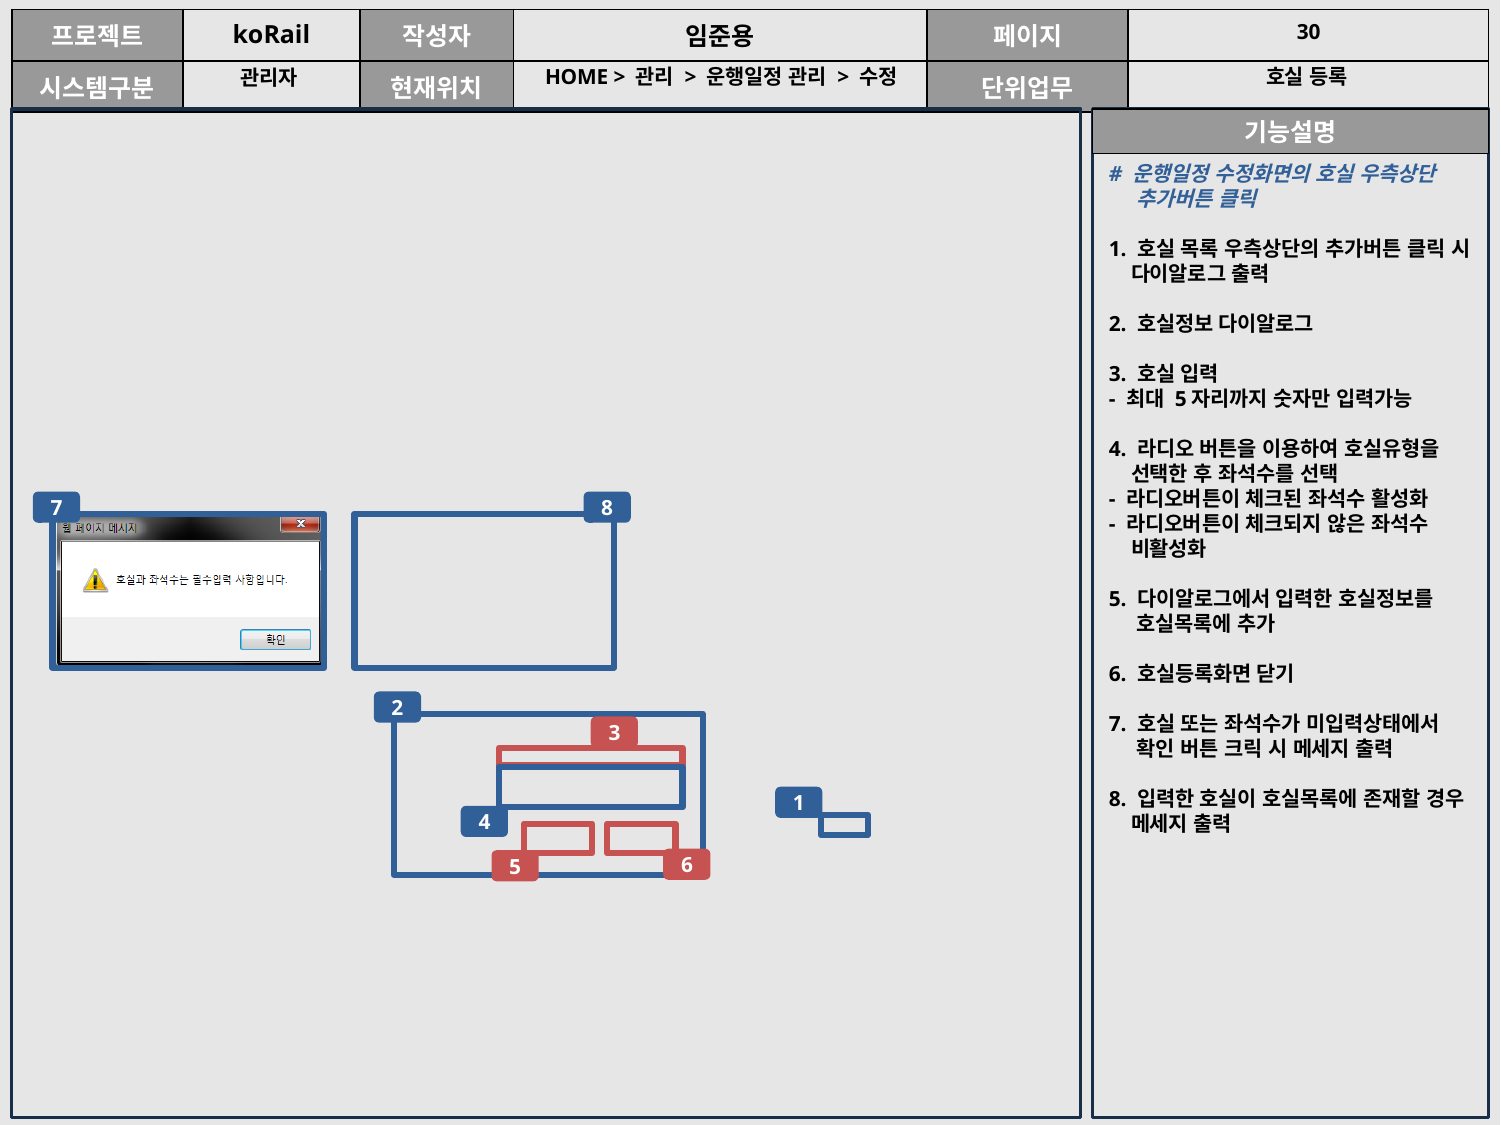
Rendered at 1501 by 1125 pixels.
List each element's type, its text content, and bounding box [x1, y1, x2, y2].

text_box 호실 등록 [1127, 56, 1487, 96]
text_box 30 [1128, 11, 1489, 52]
text_box HOME > 관리 > 운행일정 관리 > 수정 [515, 56, 928, 96]
text_box # 운행일정 수정화면의 호실 우측상단 추가버튼 클릭 1. 호실 목록 우측상단의 추가버튼 클릭 시 다이알로그 출력 2. 호실정보 다이알로그 3. 호실 입력 - 최대 5자리까지 숫자만 입력가능 4. 라디오 버튼을 이용하여 호실유형을 선택한 후 좌석수를 선택 - 라디오버튼이 체크된 좌석수 활성화 - 라디오버튼이 체크되지 않은 좌석수 비활성화 5. 다이알로그에서 입력한 호실정보를 호실목록에 추가 6. 호실등록화면 닫기 7. 호실 또는 좌석수가 미입력상태에서 확인 버튼 크릭 시 메세지 출력 8. 입력한 호실이 호실목록에 존재할 경우 메세지 출력 [1094, 153, 1500, 843]
text_box 관리자 [182, 57, 355, 97]
picture [12, 109, 1080, 1113]
